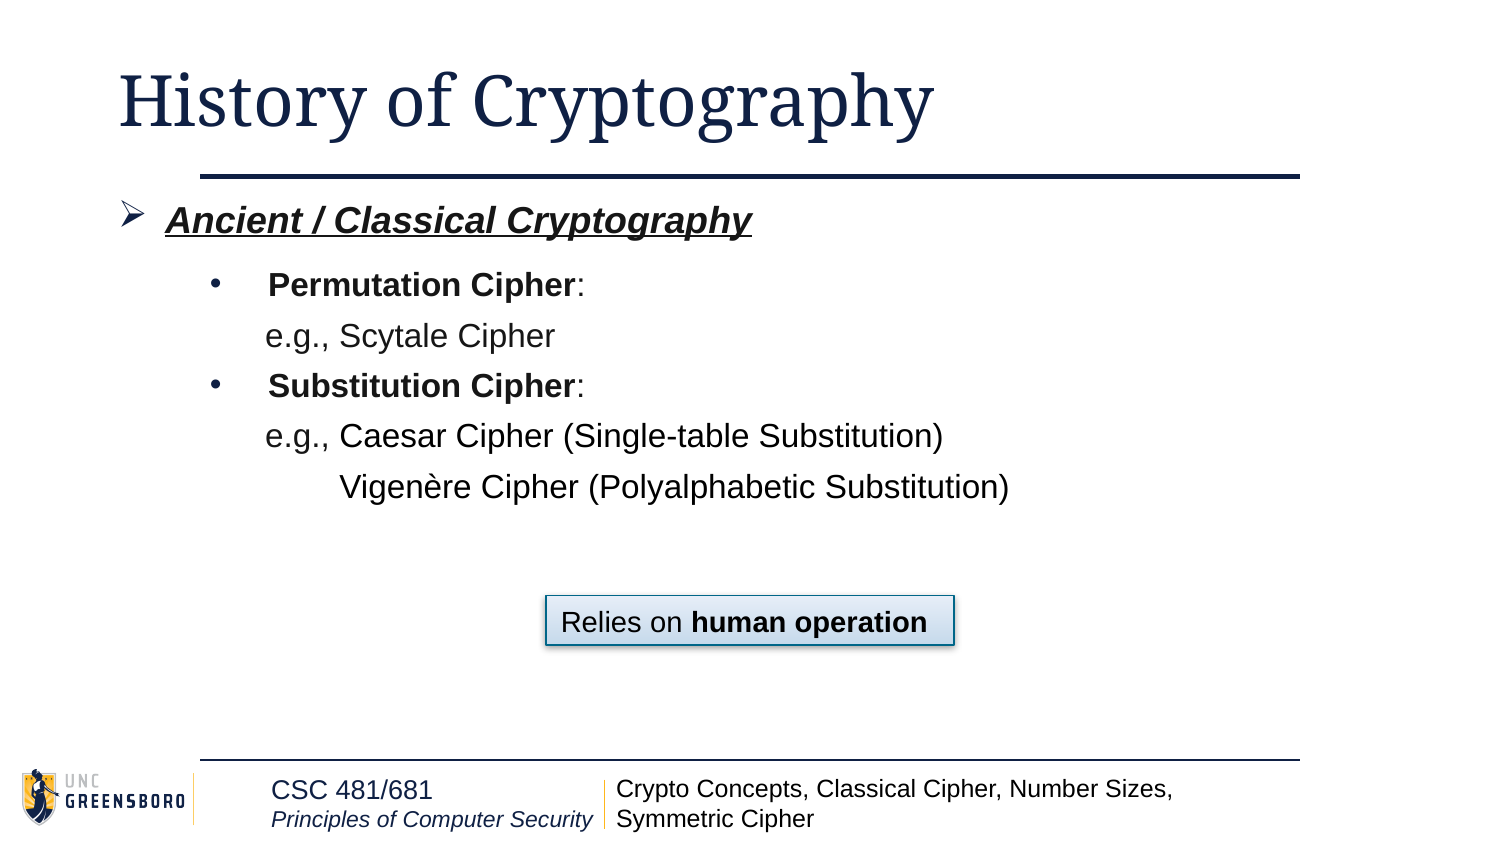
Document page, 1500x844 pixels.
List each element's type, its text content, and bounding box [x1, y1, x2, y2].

picture [22, 769, 194, 826]
text_box Relies on human operation [545, 595, 955, 646]
list Ancient / Classical Cryptography Permutation Cipher: e.g., Scytale Cipher Substitution Cipher: e.g., Caesar Cipher (Single-table Substitution) Vigenère Cipher (Polyalphabetic Substitution) [103, 188, 1397, 762]
title History of Cryptography [103, 44, 1397, 162]
